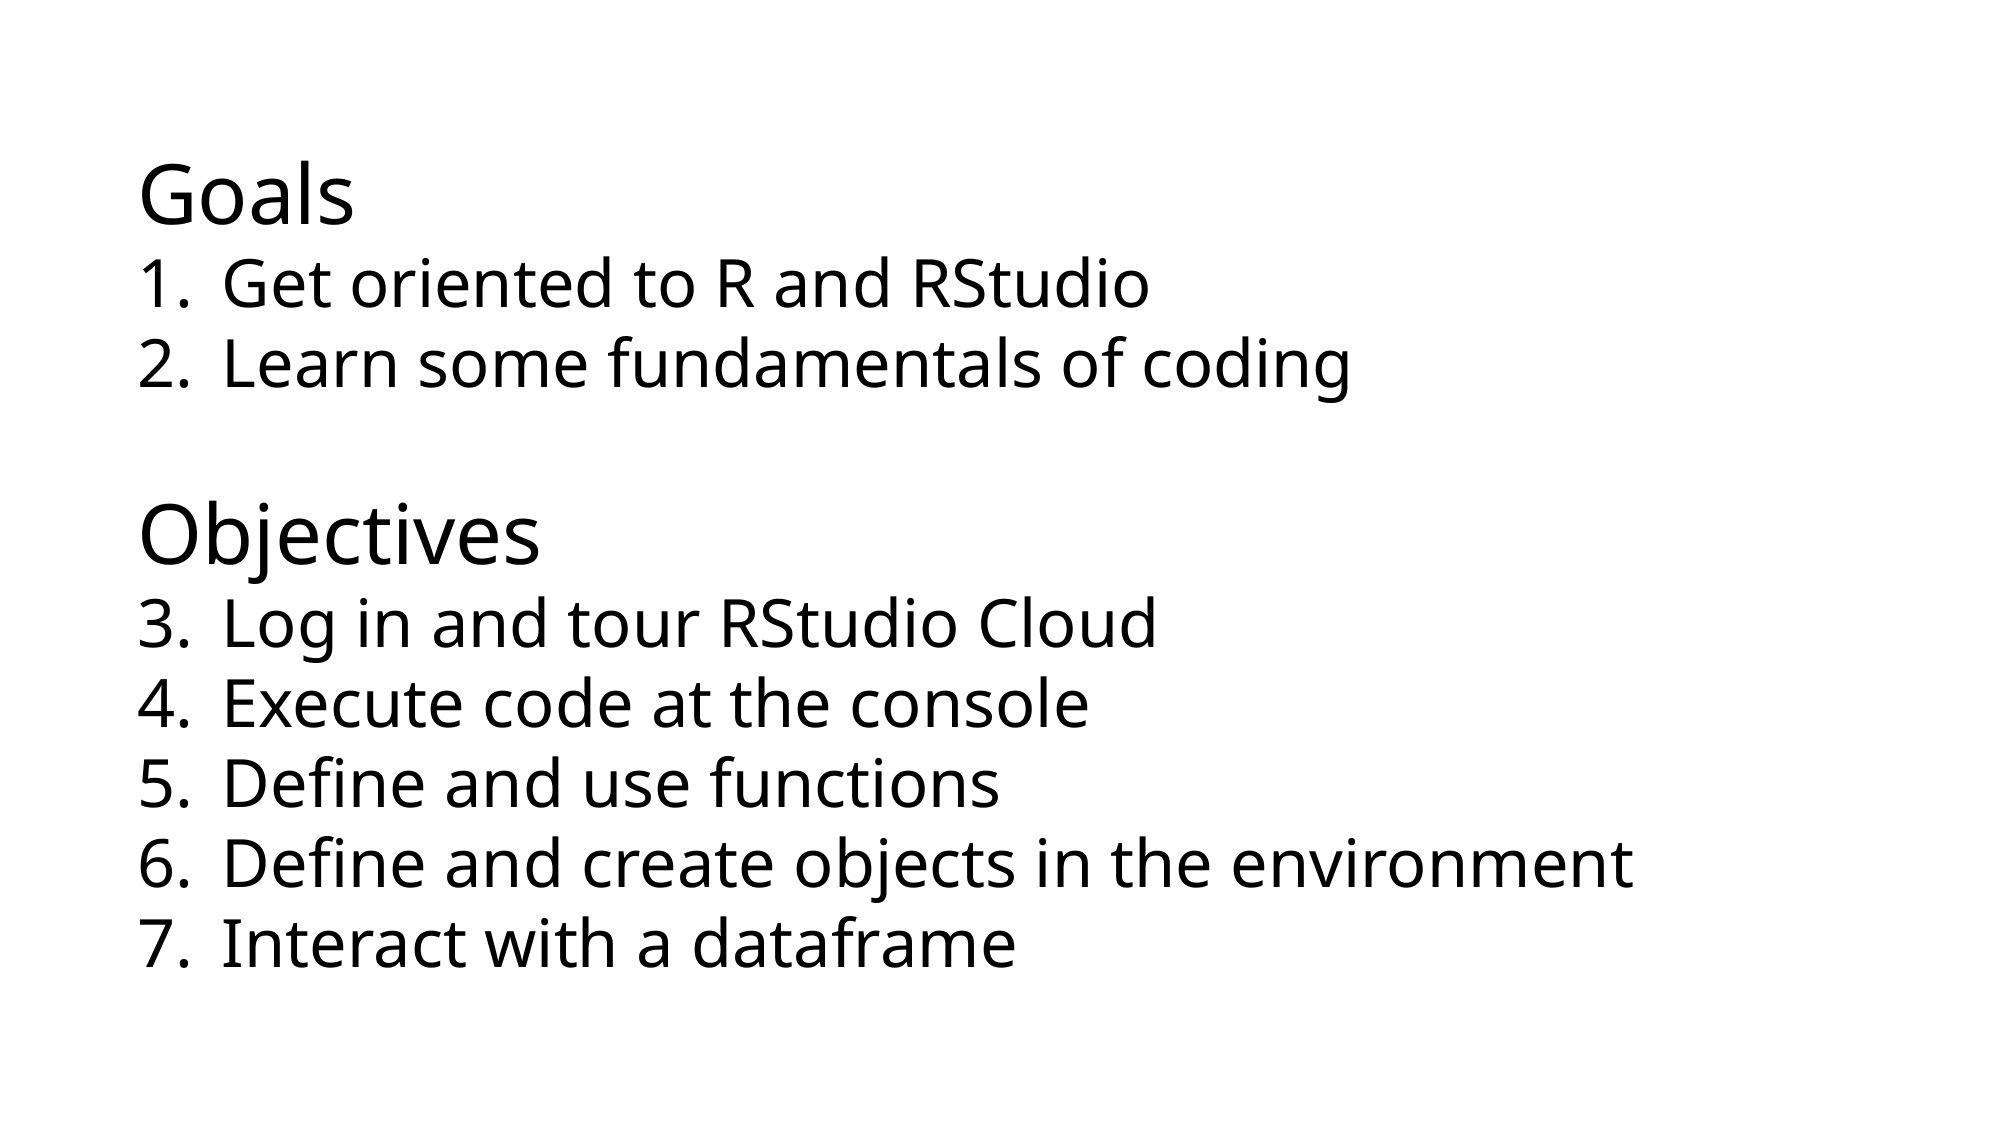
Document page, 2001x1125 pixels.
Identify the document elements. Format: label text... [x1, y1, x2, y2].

text_box Goals Get oriented to R and RStudio Learn some fundamentals of coding Objectives Log in and tour RStudio Cloud Execute code at the console Define and use functions Define and create objects in the environment Interact with a dataframe [122, 133, 1918, 988]
